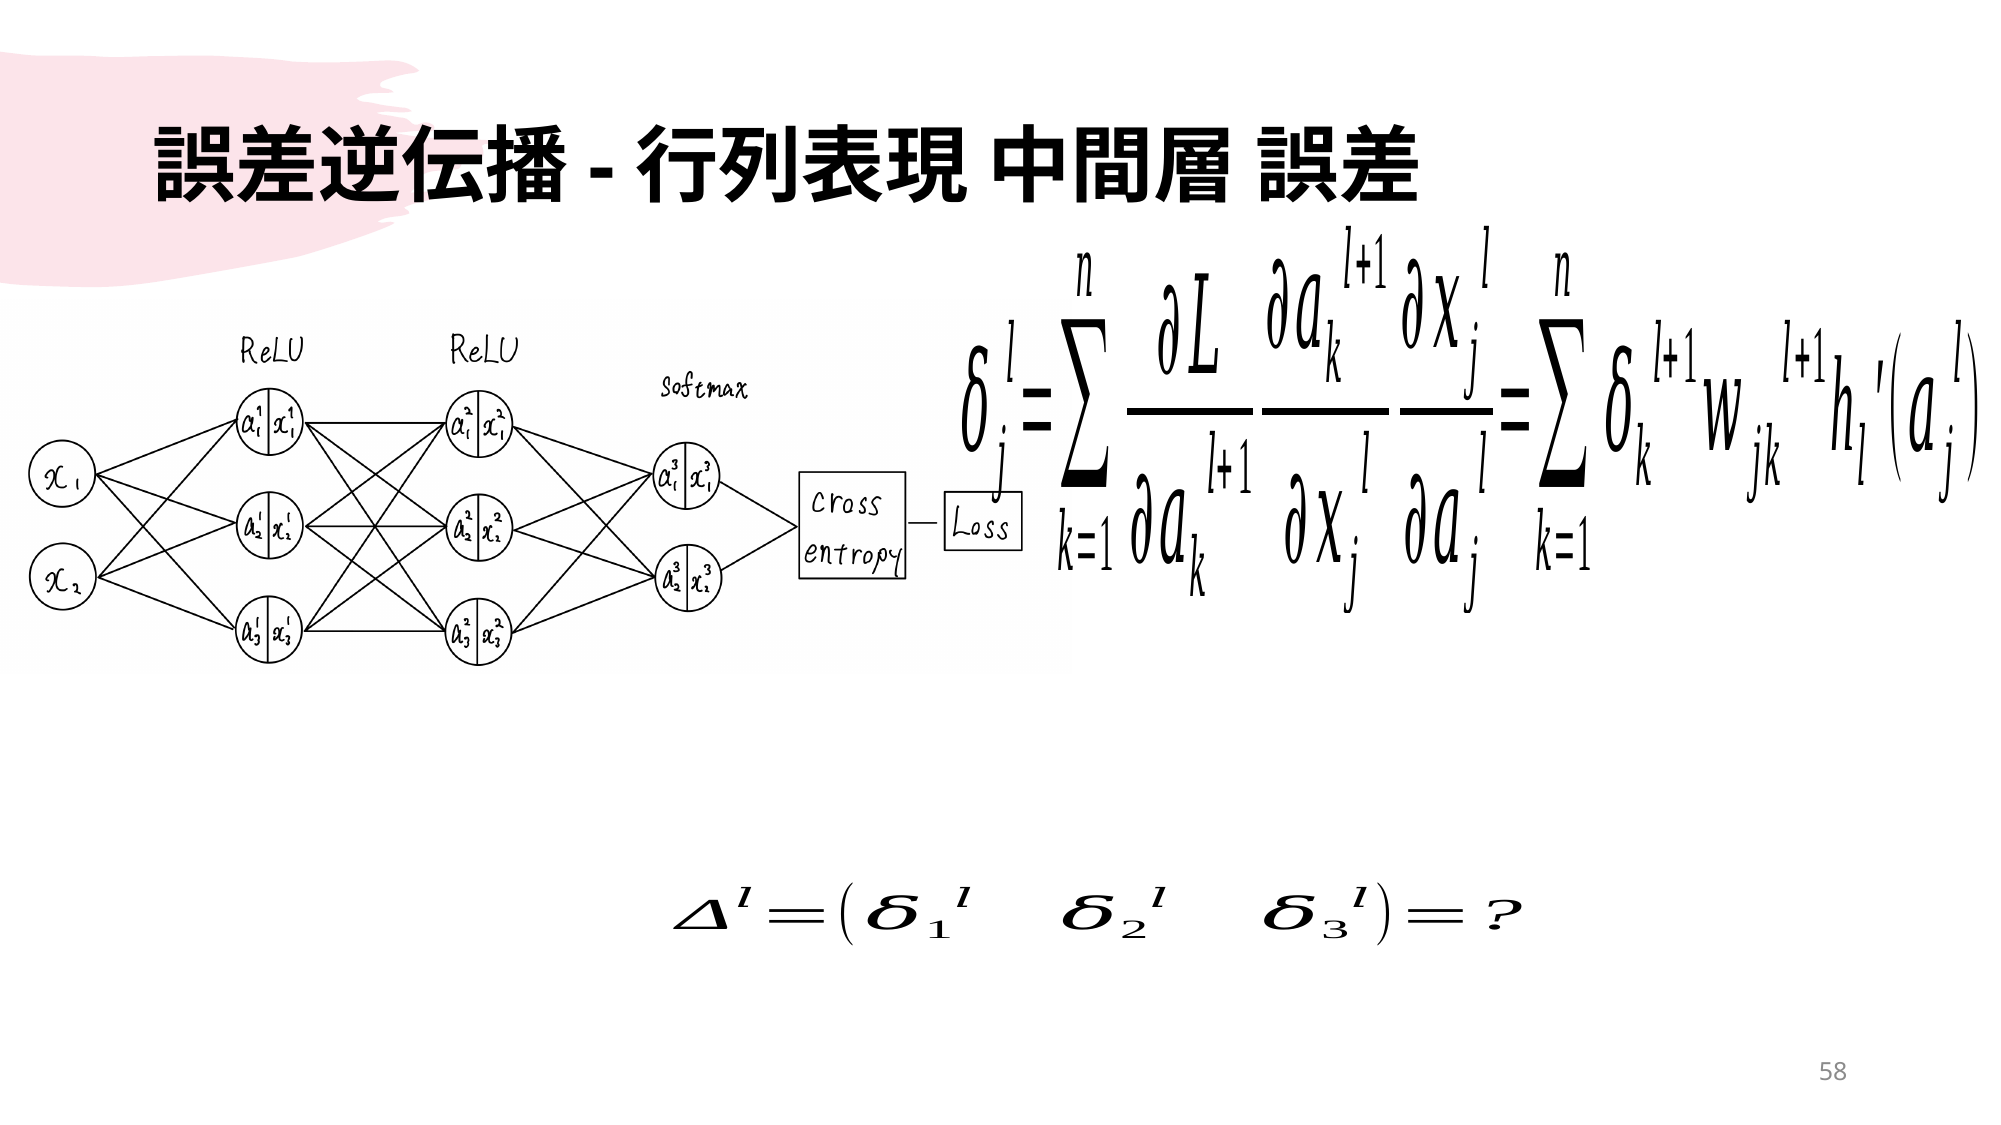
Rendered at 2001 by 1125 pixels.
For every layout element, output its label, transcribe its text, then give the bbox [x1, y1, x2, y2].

picture [0, 299, 1072, 674]
slide_number 58 [1412, 1042, 1863, 1103]
title 誤差逆伝播-行列表現 中間層 誤差 [137, 59, 1863, 278]
